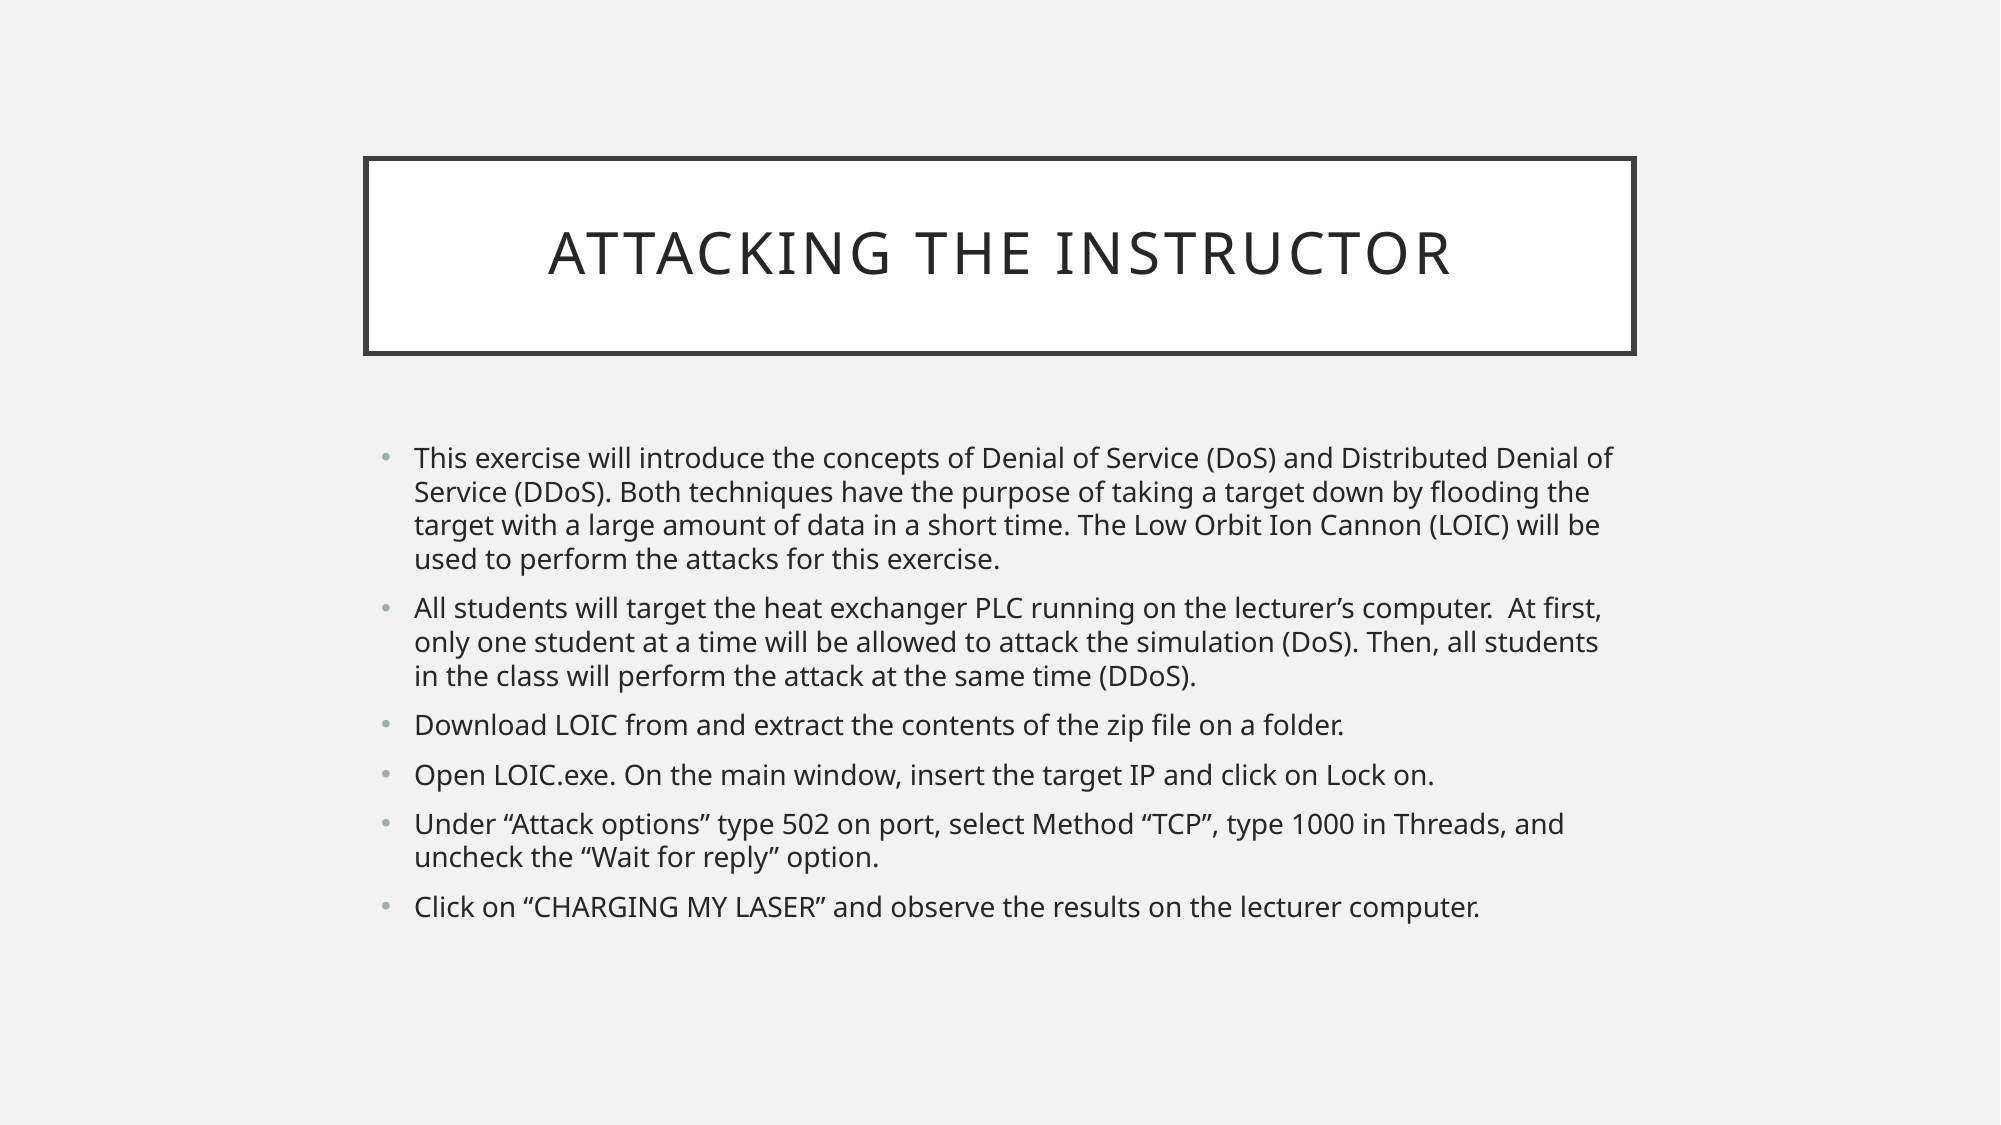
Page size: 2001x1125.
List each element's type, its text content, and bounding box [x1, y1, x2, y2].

title Attacking the instructor [363, 156, 1637, 356]
list This exercise will introduce the concepts of Denial of Service (DoS) and Distributed Denial of Service (DDoS). Both techniques have the purpose of taking a target down by flooding the target with a large amount of data in a short time. The Low Orbit Ion Cannon (LOIC) will be used to perform the attacks for this exercise. All students will target the heat exchanger PLC running on the lecturer’s computer. At first, only one student at a time will be allowed to attack the simulation (DoS). Then, all students in the class will perform the attack at the same time (DDoS). Download LOIC from and extract the contents of the zip file on a folder. Open LOIC.exe. On the main window, insert the target IP and click on Lock on. Under “Attack options” type 502 on port, select Method “TCP”, type 1000 in Threads, and uncheck the “Wait for reply” option. Click on “CHARGING MY LASER” and observe the results on the lecturer computer. [366, 432, 1634, 942]
